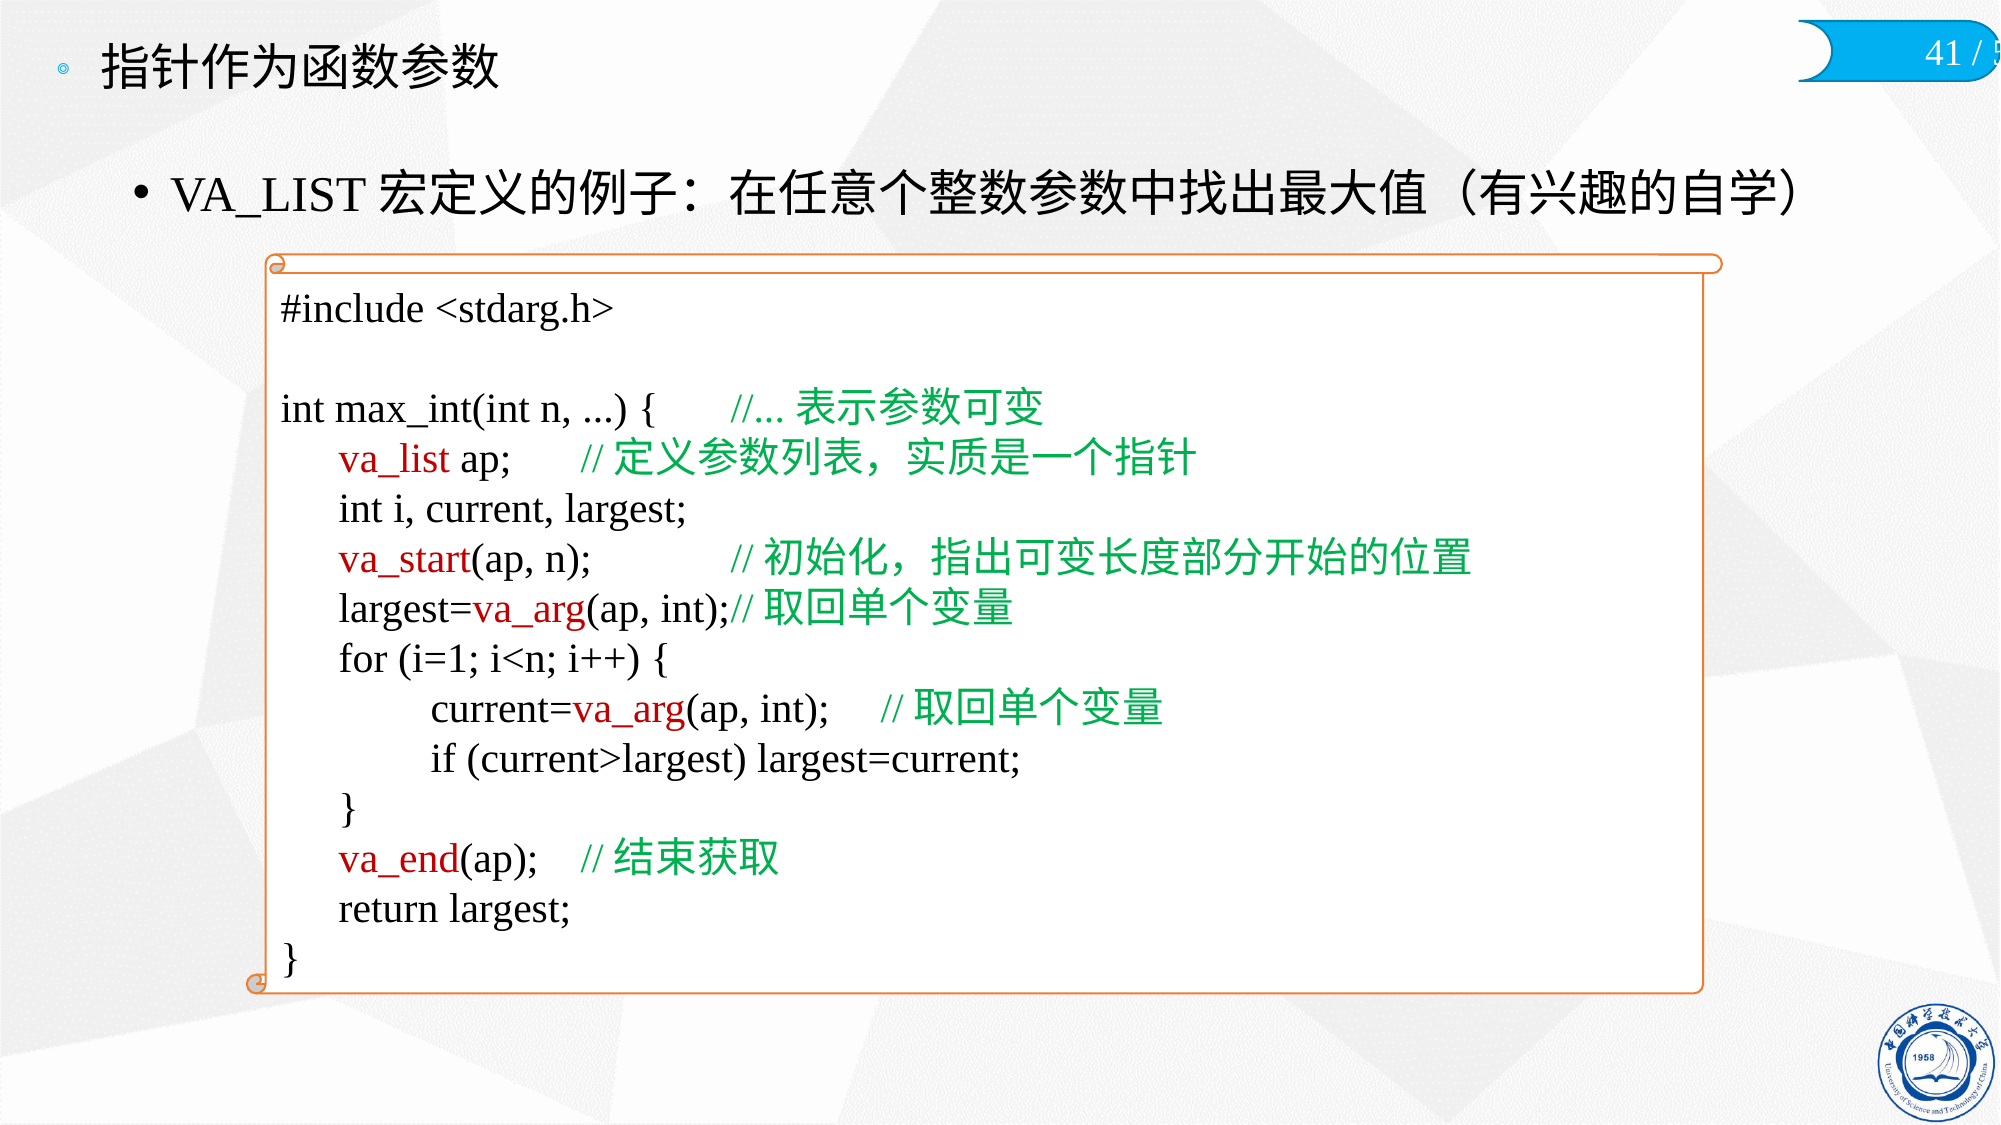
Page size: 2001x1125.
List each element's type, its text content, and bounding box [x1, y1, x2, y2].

list VA_LIST宏定义的例子：在任意个整数参数中找出最大值（有兴趣的自学） [117, 153, 1875, 1065]
text_box #include <stdarg.h> int max_int(int n, ...) { //...表示参数可变 va_list ap; //定义参数列表，实质是一个指针 int i, current, largest; va_start(ap, n); //初始化，指出可变长度部分开始的位置 largest=va_arg(ap, int); //取回单个变量 for (i=1; i<n; i++) { current=va_arg(ap, int); //取回单个变量 if (current>largest) largest=current; } va_end(ap); //结束获取 return largest; } [245, 253, 1724, 995]
title 指针作为函数参数 [41, 34, 997, 105]
picture [0, 0, 2000, 1125]
